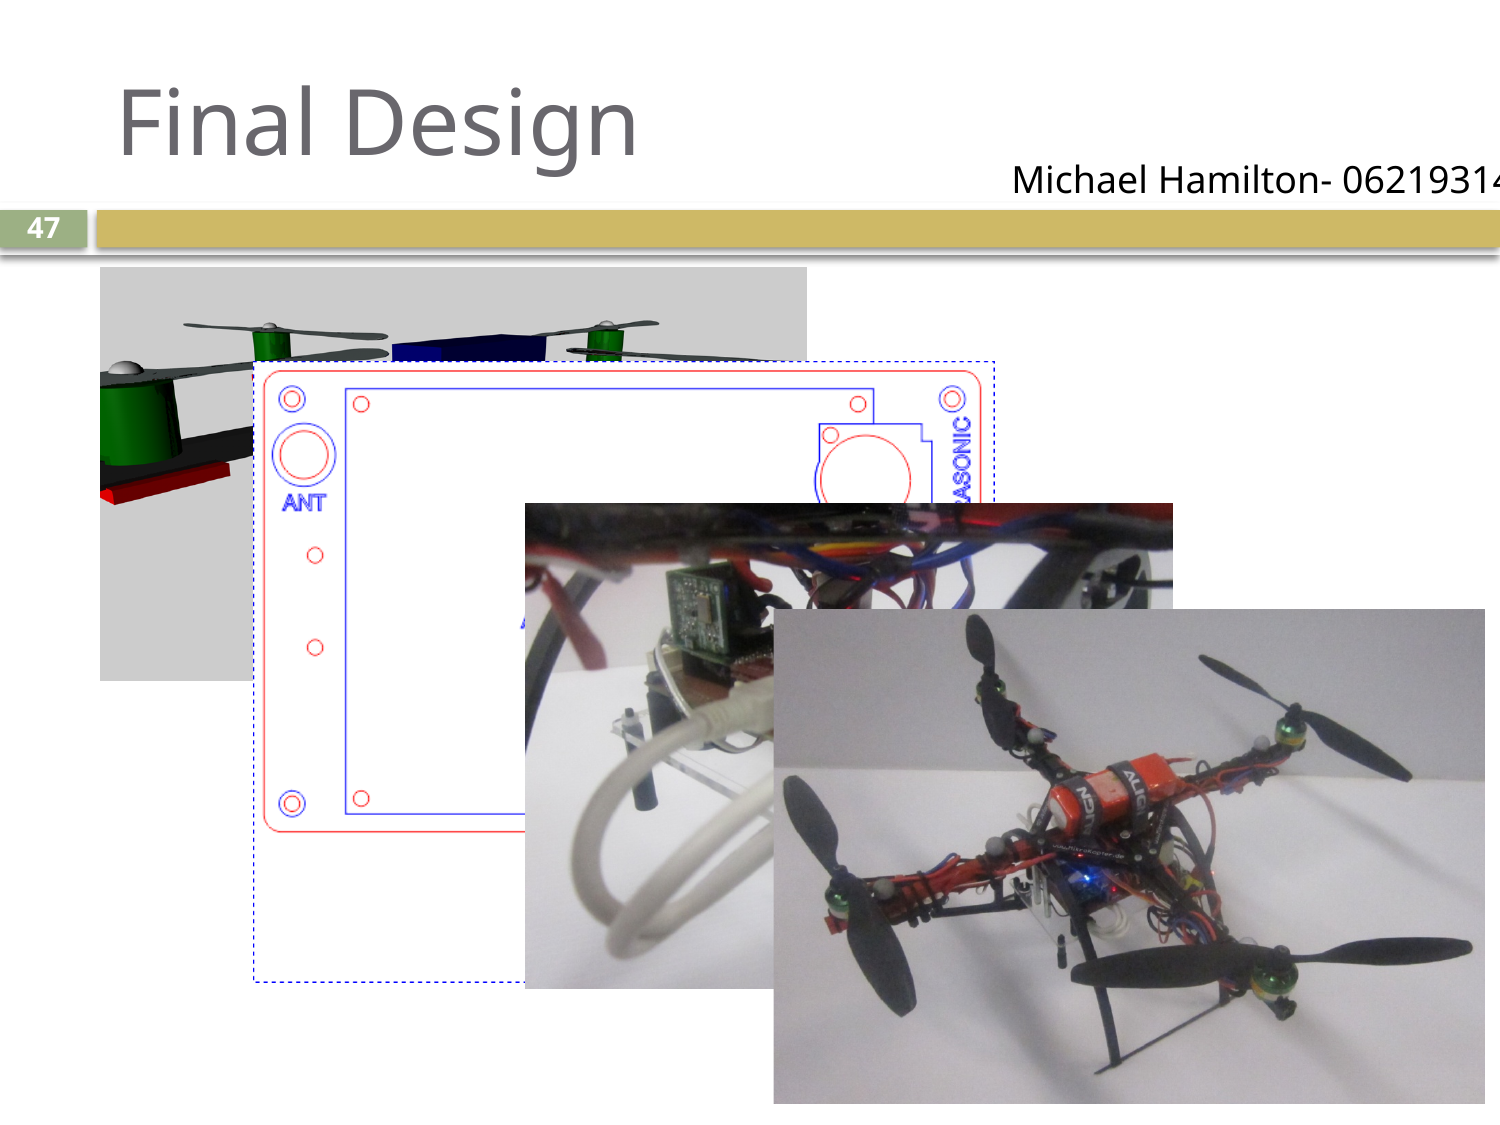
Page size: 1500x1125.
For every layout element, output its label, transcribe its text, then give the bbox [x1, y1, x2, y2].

text_box Michael Hamilton- 06219314 [996, 148, 1500, 209]
slide_number 47 [0, 208, 88, 249]
picture [100, 266, 1486, 1105]
title Final Design [100, 37, 1438, 200]
